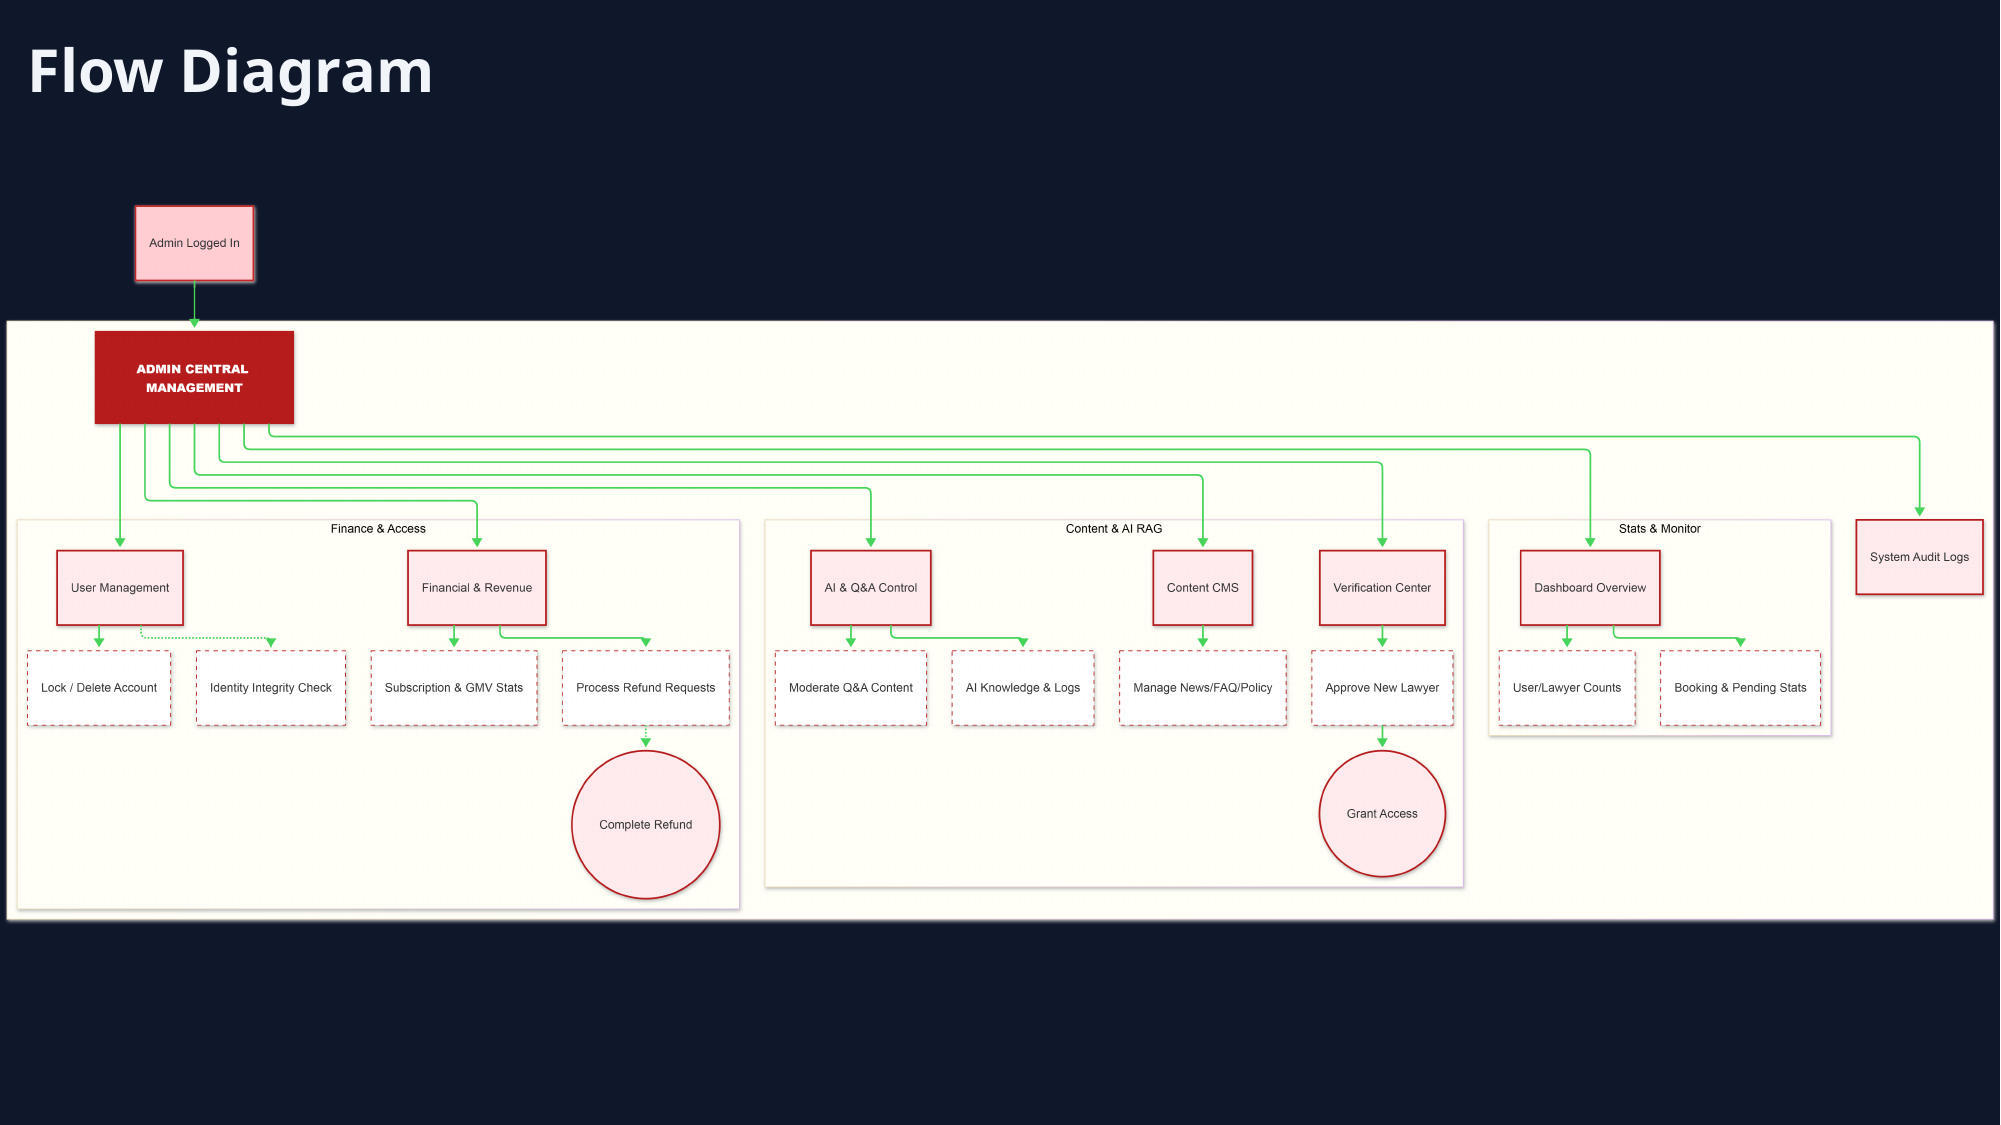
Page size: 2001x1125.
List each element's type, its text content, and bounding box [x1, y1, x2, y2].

text_box Flow Diagram [27, 33, 609, 105]
picture [0, 198, 2000, 927]
